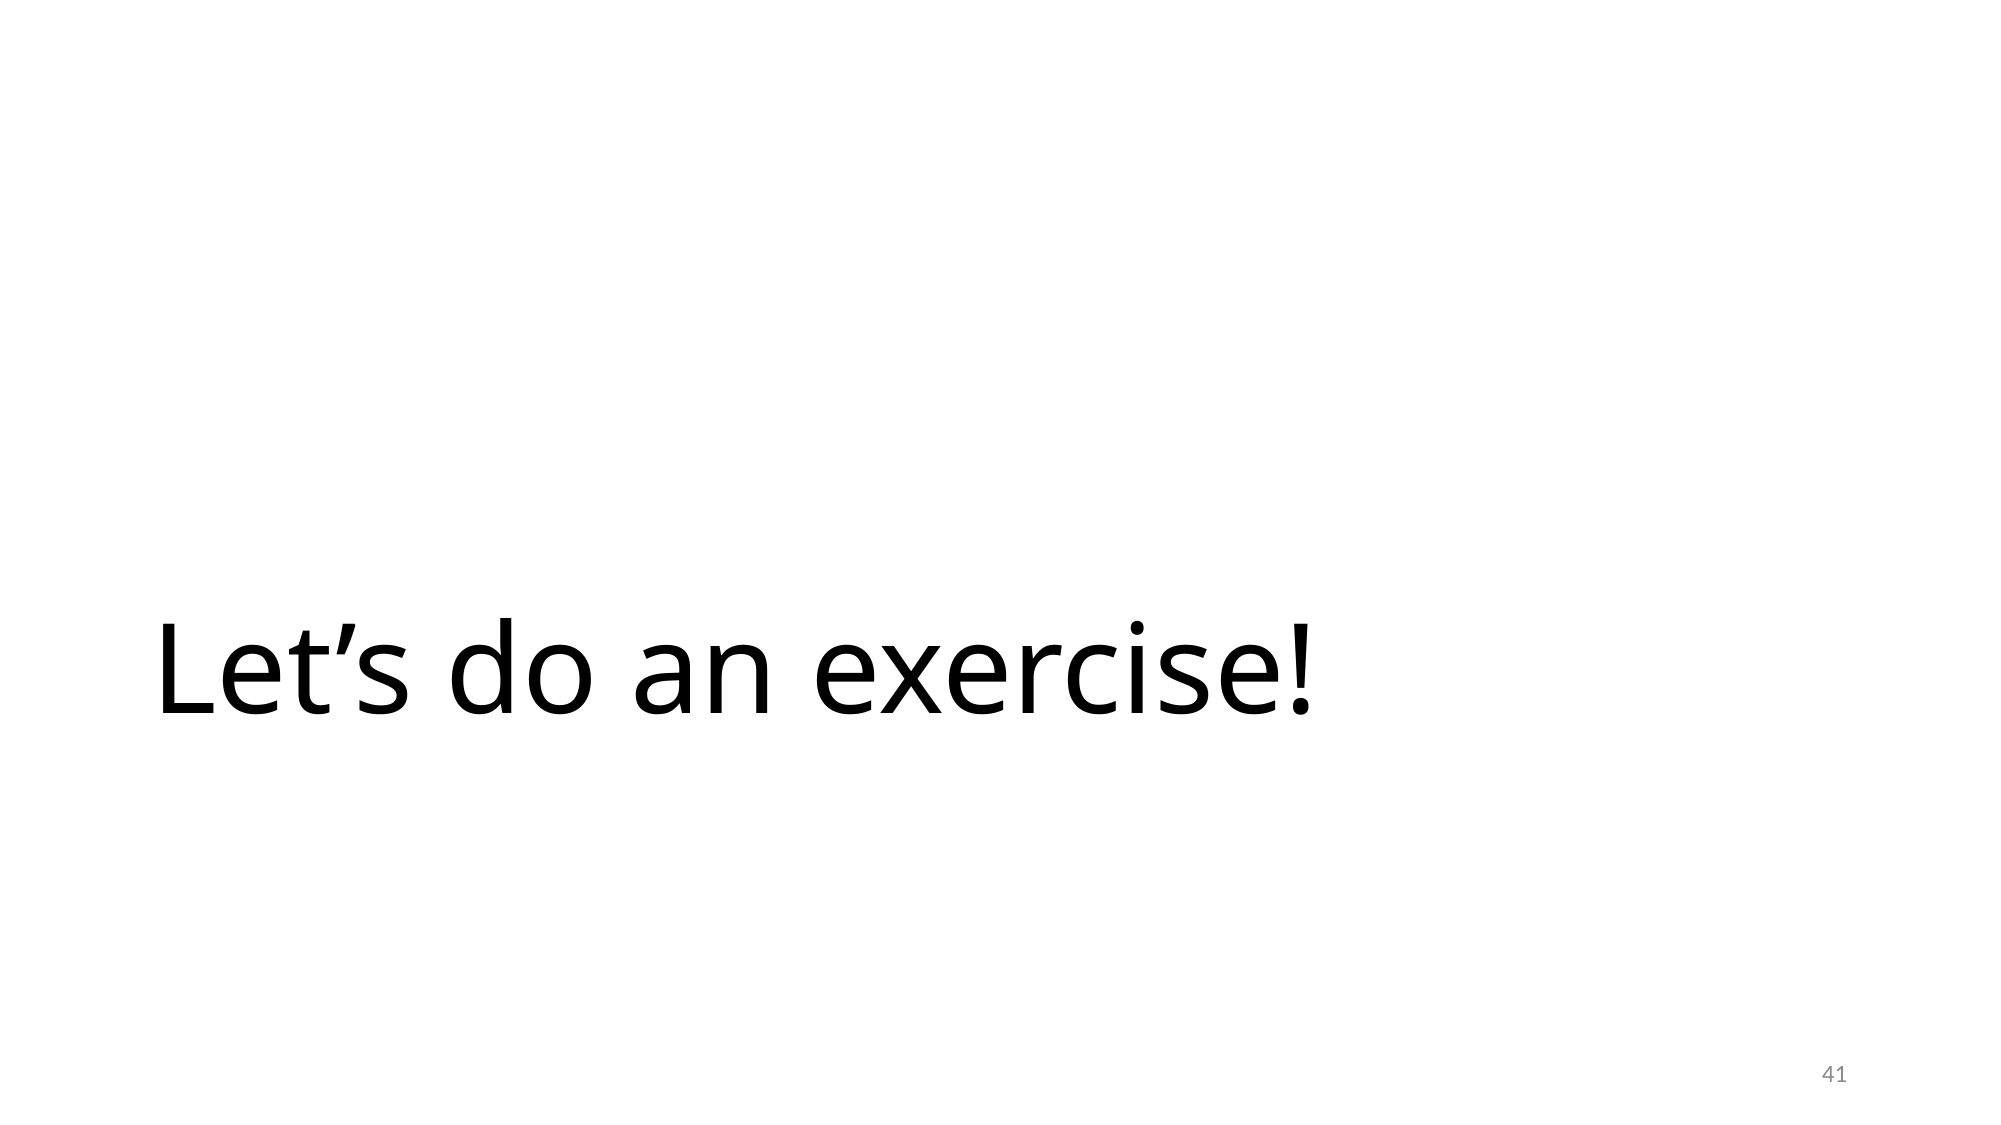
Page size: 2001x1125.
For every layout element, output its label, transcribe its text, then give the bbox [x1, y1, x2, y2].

slide_number 41 [1412, 1042, 1863, 1103]
title Let’s do an exercise! [136, 280, 1862, 749]
